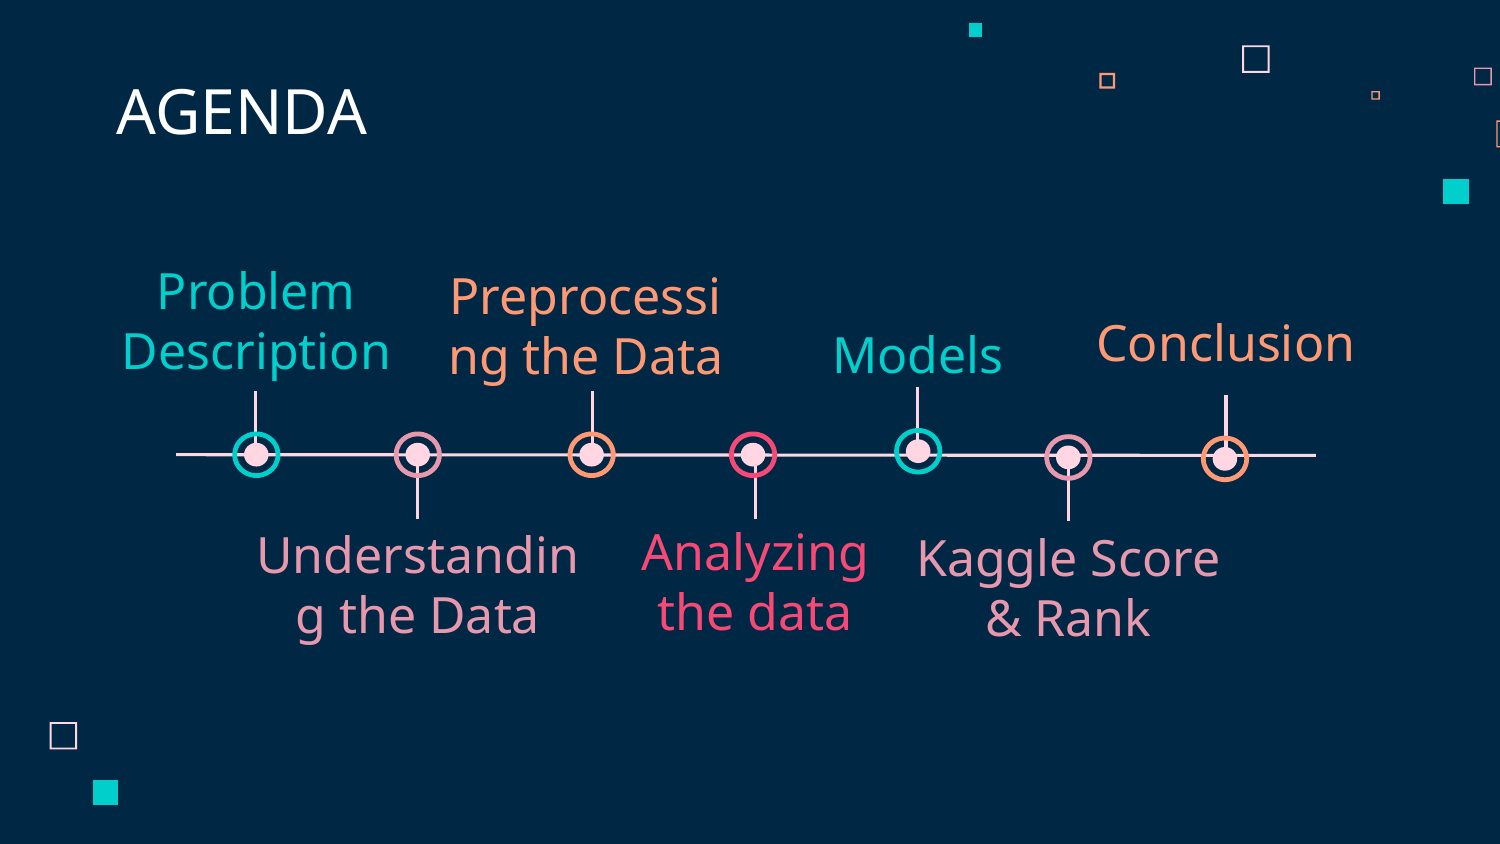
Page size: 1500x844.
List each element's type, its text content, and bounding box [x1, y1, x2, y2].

title Conclusion [1067, 315, 1385, 369]
title AGENDA [101, 67, 878, 163]
title Analyzing the data [618, 553, 892, 607]
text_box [1044, 433, 1093, 481]
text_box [893, 427, 943, 475]
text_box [393, 431, 443, 479]
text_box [232, 431, 281, 479]
title Problem Description [90, 292, 423, 347]
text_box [728, 431, 778, 479]
title Understanding the Data [239, 557, 597, 611]
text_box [567, 431, 616, 479]
title Models [751, 326, 1085, 381]
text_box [1200, 435, 1250, 483]
title Kaggle Score & Rank [889, 559, 1248, 614]
title Preprocessing the Data [427, 297, 745, 351]
